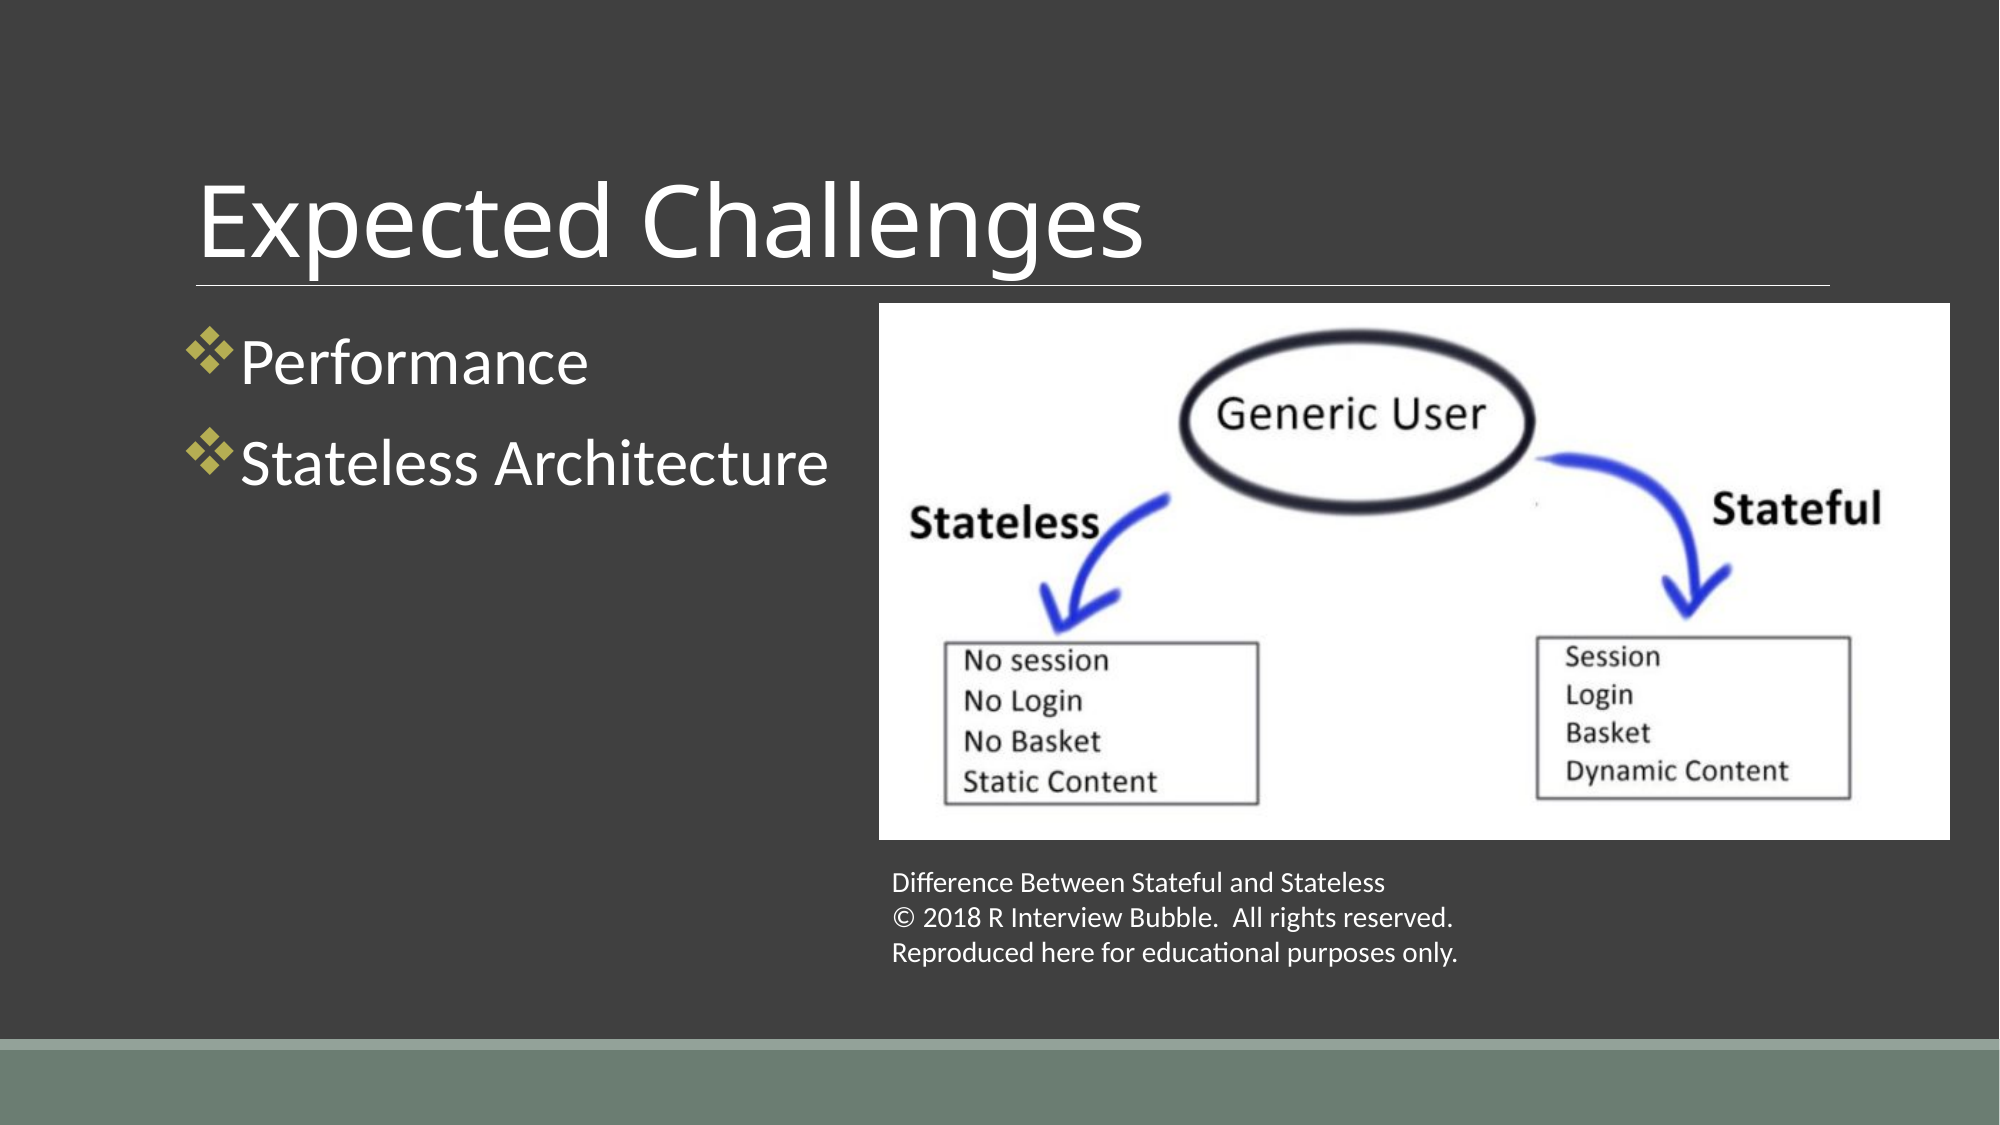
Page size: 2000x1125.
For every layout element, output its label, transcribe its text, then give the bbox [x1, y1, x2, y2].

list Performance Stateless Architecture [179, 319, 1830, 1017]
title Expected Challenges [179, 47, 1830, 285]
picture [878, 302, 1951, 841]
text_box Difference Between Stateful and Stateless © 2018 R Interview Bubble. All rights reserved. Reproduced here for educational purposes only. [877, 855, 2000, 1011]
